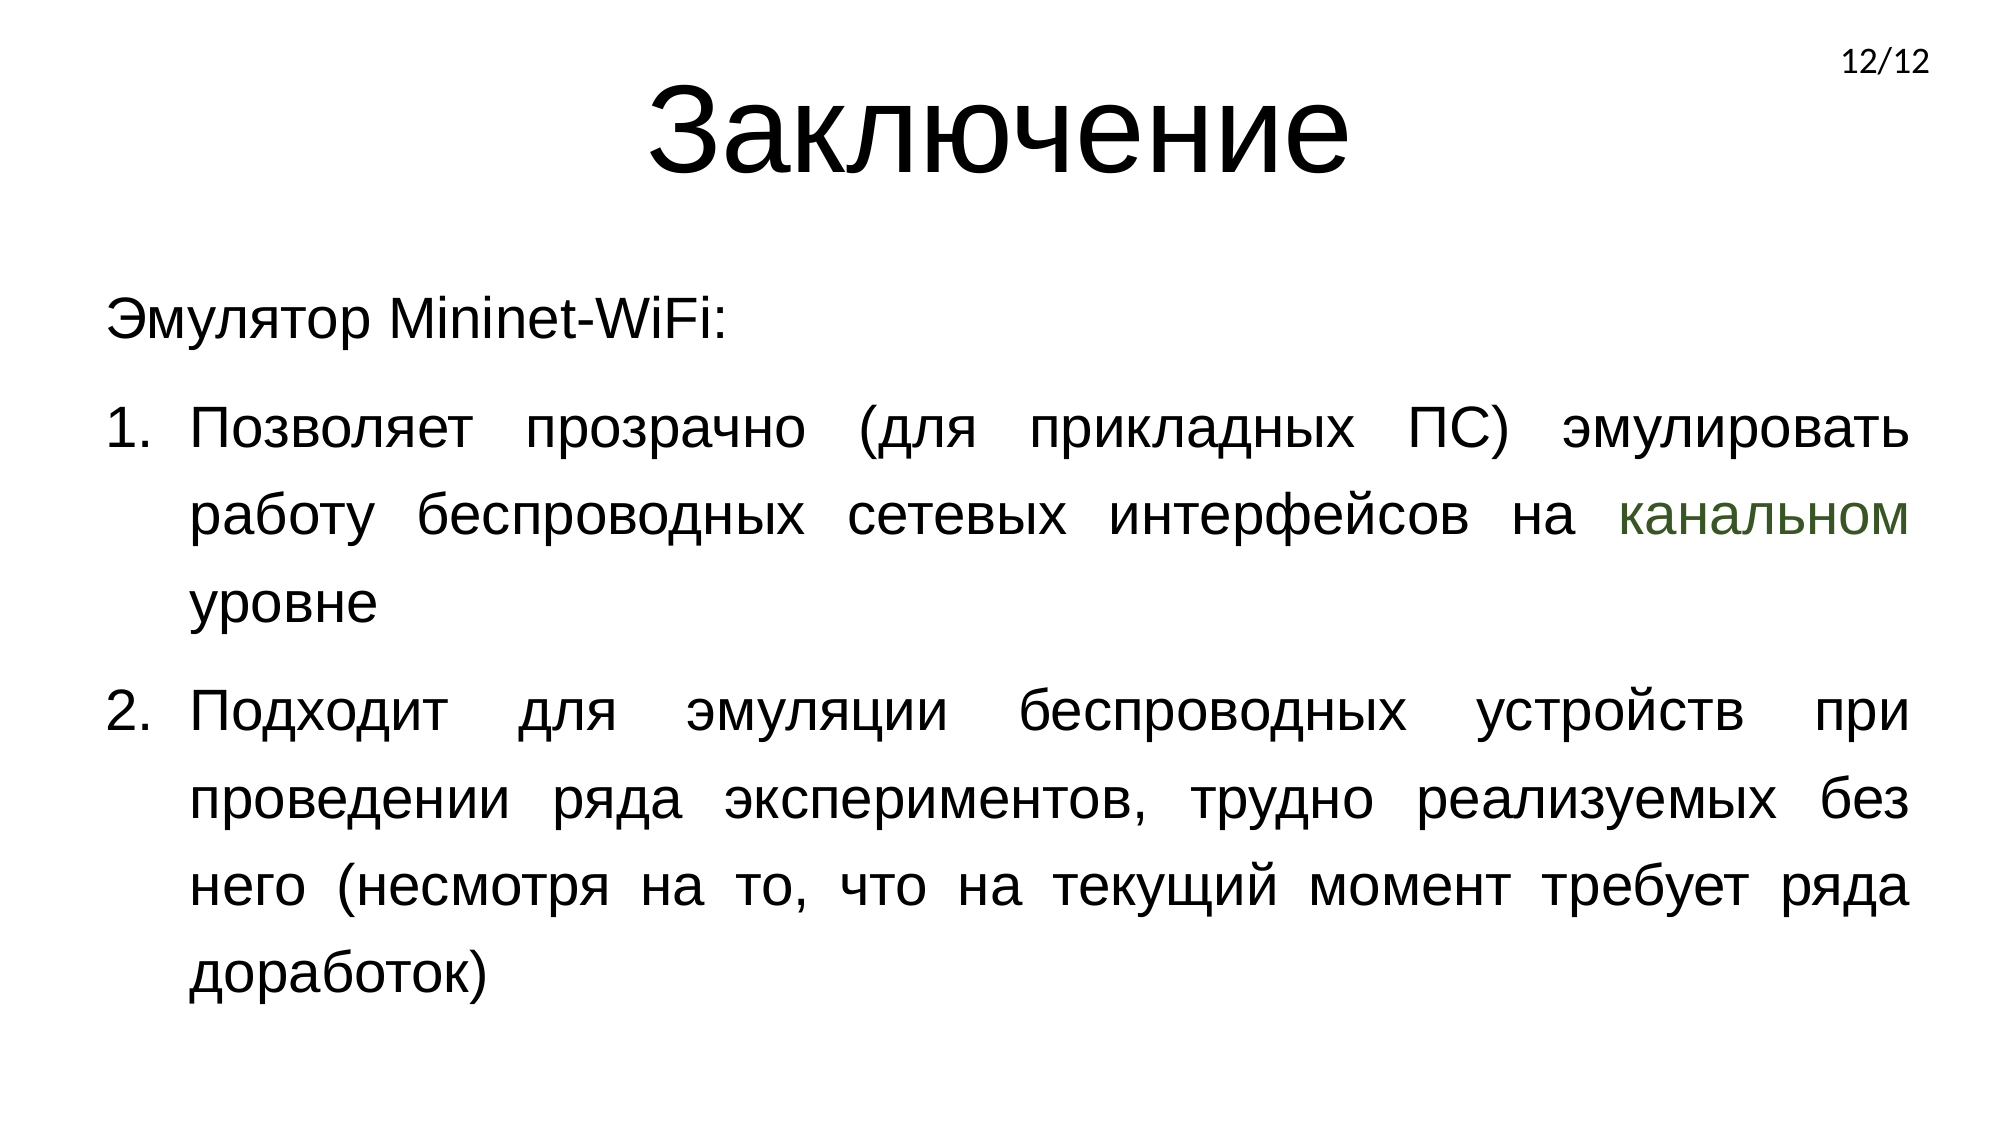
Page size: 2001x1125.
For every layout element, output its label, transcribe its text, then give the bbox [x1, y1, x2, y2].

title Заключение [249, 42, 1750, 208]
subtitle Эмулятор Mininet-WiFi: Позволяет прозрачно (для прикладных ПС) эмулировать работу беспроводных сетевых интерфейсов на канальном уровне Подходит для эмуляции беспроводных устройств при проведении ряда экспериментов, трудно реализуемых без него (несмотря на то, что на текущий момент требует ряда доработок) [90, 255, 1927, 1067]
slide_number 12/12 [1824, 28, 1975, 89]
